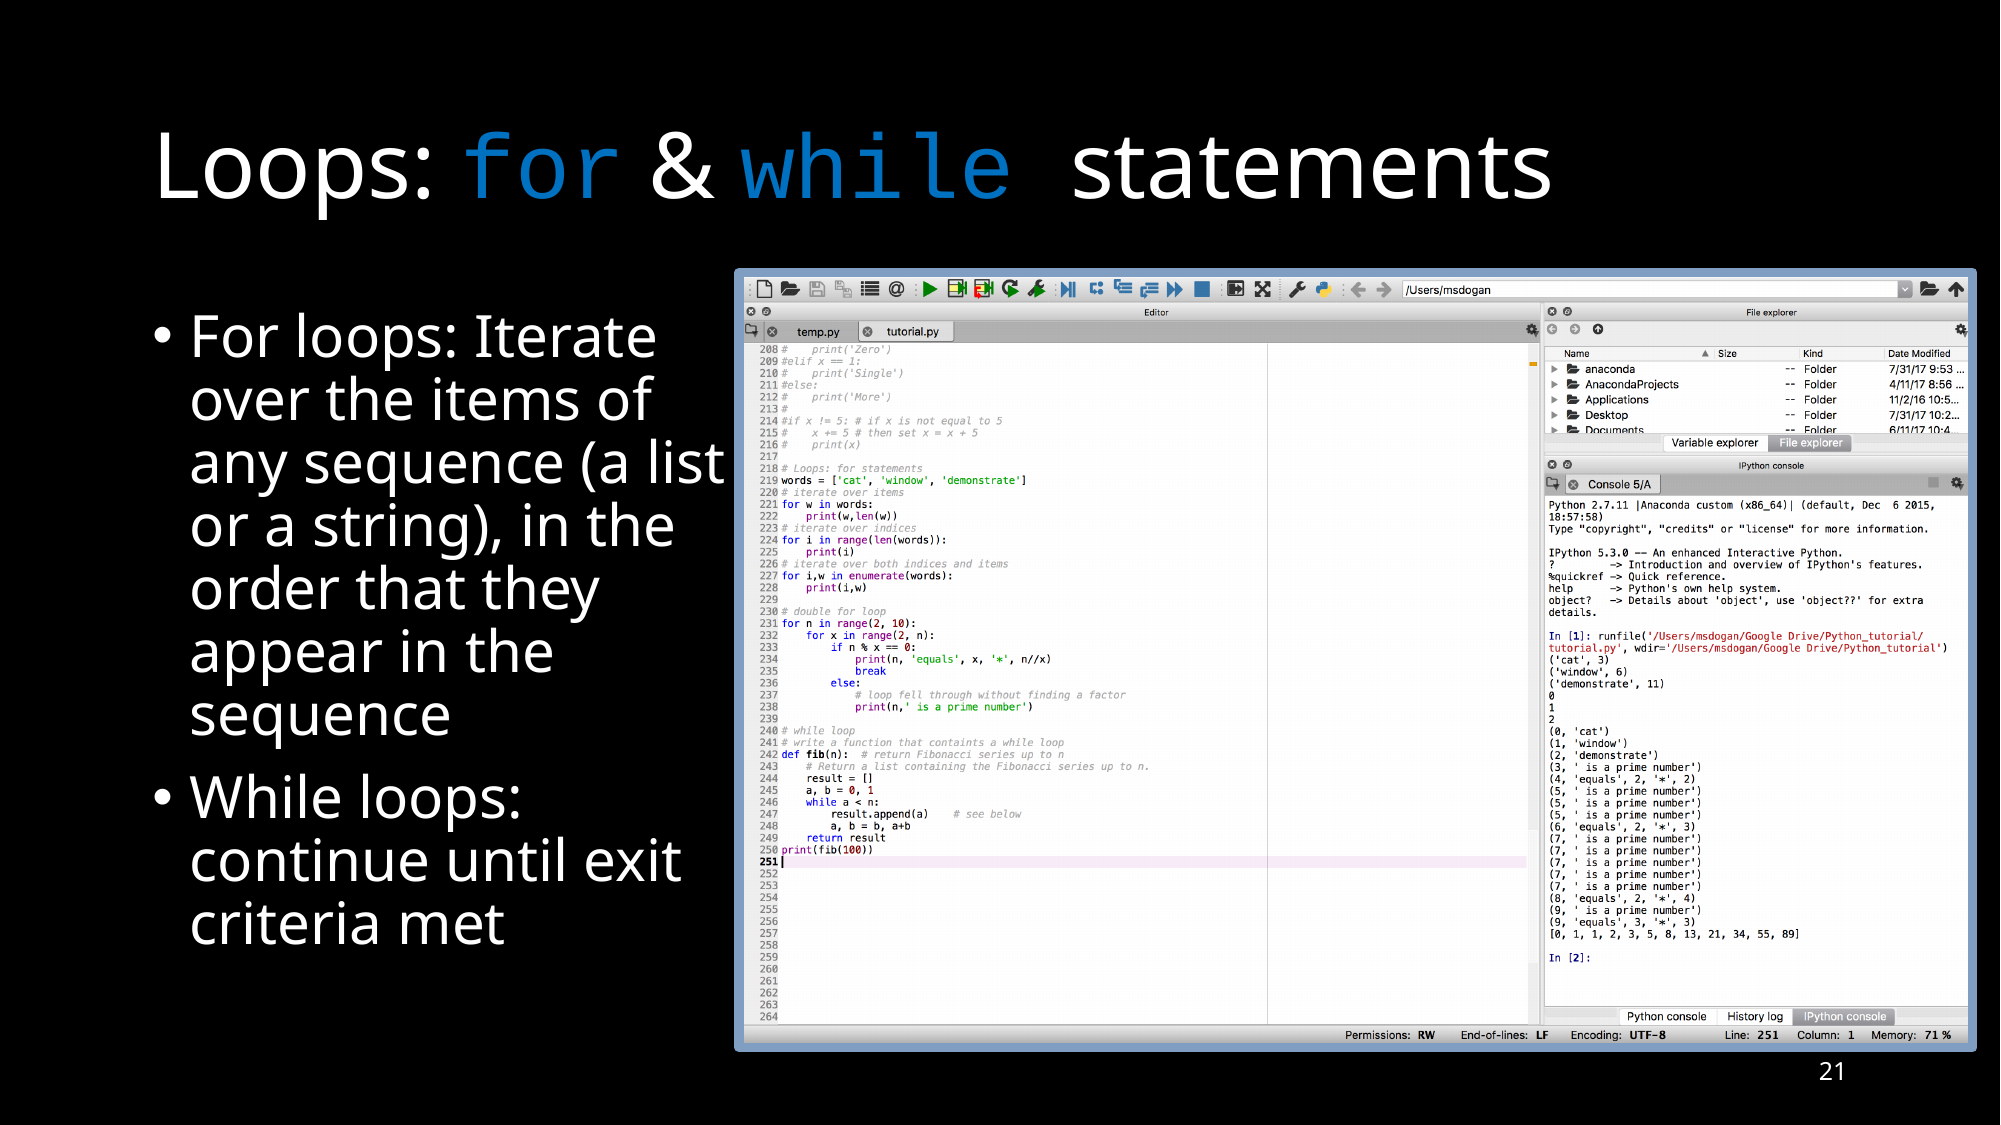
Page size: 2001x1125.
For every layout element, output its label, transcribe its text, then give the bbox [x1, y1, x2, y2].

picture [743, 277, 1969, 1043]
slide_number 21 [1412, 1043, 1863, 1103]
title Loops: for & while statements [137, 59, 1863, 278]
list For loops: Iterate over the items of any sequence (a list or a string), in the order that they appear in the sequence While loops: continue until exit criteria met [137, 299, 734, 1014]
